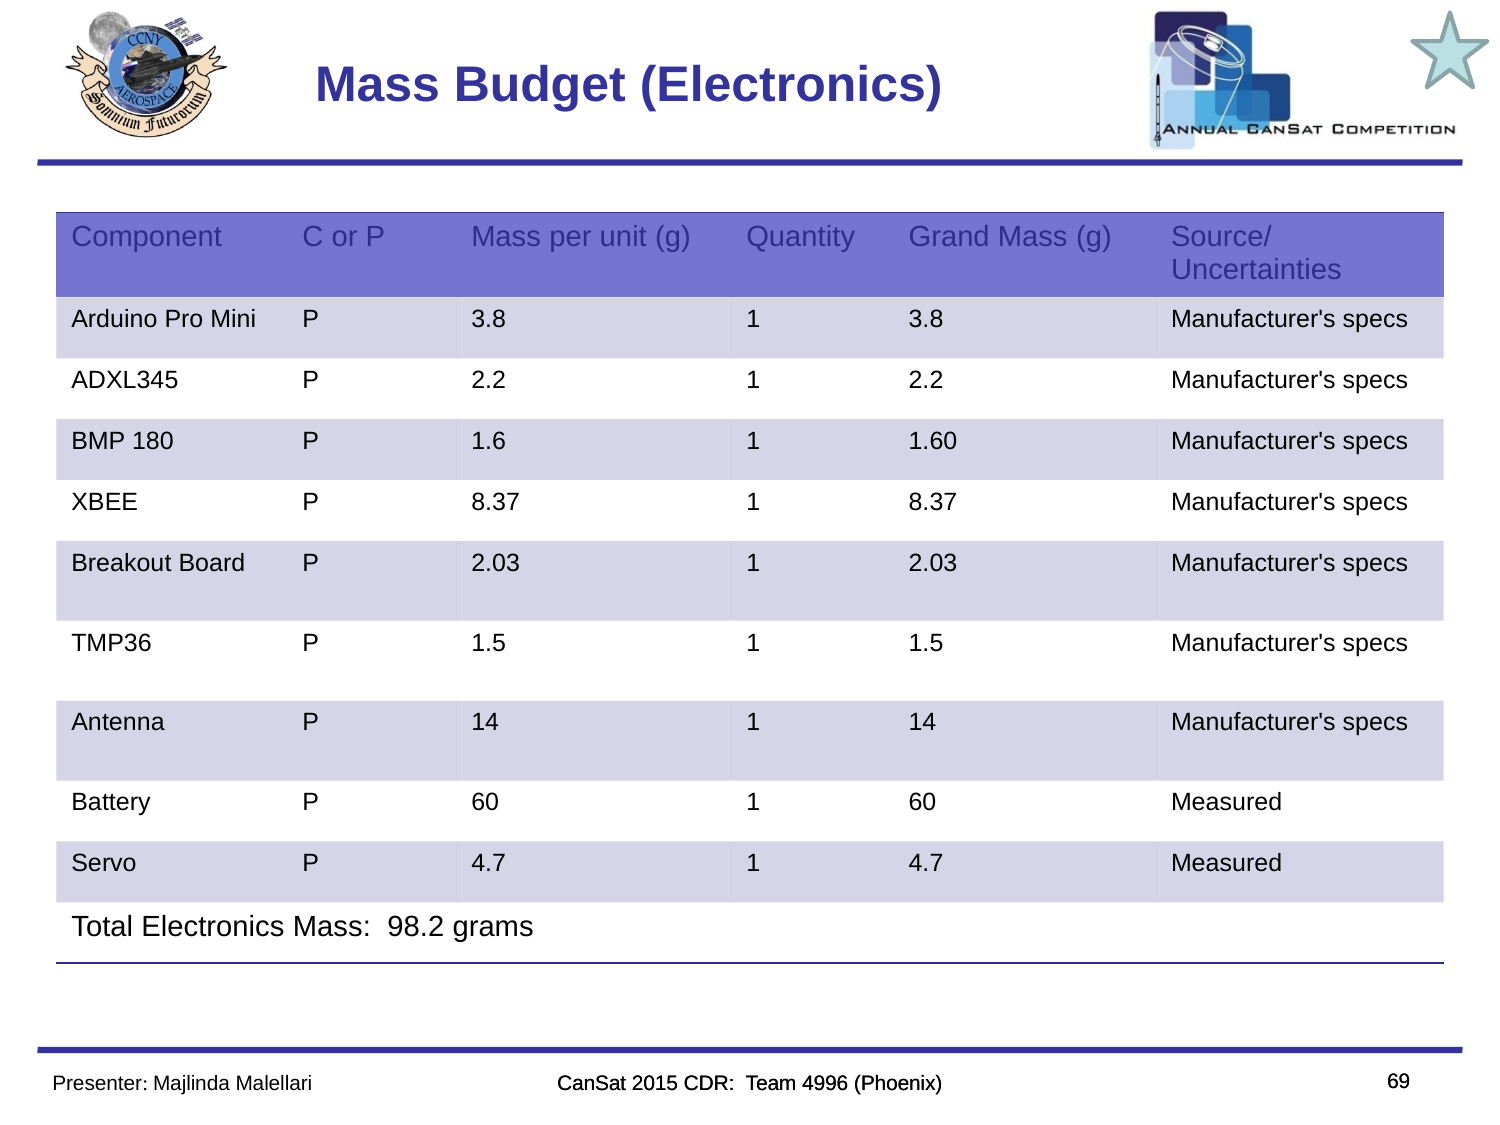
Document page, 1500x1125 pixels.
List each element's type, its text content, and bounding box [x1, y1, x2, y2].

table_cell Battery [56, 781, 287, 841]
table_cell P [287, 781, 456, 841]
table_cell P [287, 541, 456, 621]
table_cell ADXL345 [56, 358, 287, 419]
table_cell 2.03 [456, 541, 731, 621]
table_cell 1 [731, 841, 894, 902]
table_header Quantity [731, 213, 894, 297]
table_cell TMP36 [56, 621, 287, 701]
table_cell P [287, 701, 456, 781]
table_cell Manufacturer's specs [1156, 480, 1444, 541]
table_cell P [287, 358, 456, 419]
table_cell 1 [731, 297, 894, 358]
table_header Source/Uncertainties [1156, 213, 1444, 297]
table_cell Manufacturer's specs [1156, 621, 1444, 701]
title Mass Budget (Electronics) [304, 12, 1188, 150]
table_header Grand Mass (g) [894, 213, 1156, 297]
table_cell Servo [56, 841, 287, 902]
table_cell Measured [1156, 781, 1444, 841]
table_cell 1 [731, 419, 894, 480]
table_cell 1.60 [894, 419, 1156, 480]
table_cell Manufacturer's specs [1156, 701, 1444, 781]
table_header C or P [287, 213, 456, 297]
table_cell Manufacturer's specs [1156, 358, 1444, 419]
table_cell Breakout Board [56, 541, 287, 621]
slide_number 69 [1312, 1059, 1425, 1100]
table_cell Measured [1156, 841, 1444, 902]
table_cell 1 [731, 358, 894, 419]
table_cell 2.2 [894, 358, 1156, 419]
table_cell 4.7 [456, 841, 731, 902]
table_cell Arduino Pro Mini [56, 297, 287, 358]
picture [1427, 56, 1432, 76]
table_cell 1.5 [894, 621, 1156, 701]
table_cell 2.2 [456, 358, 731, 419]
table_cell XBEE [56, 480, 287, 541]
text_box Presenter: Majlinda Malellari [37, 1062, 413, 1103]
text_box [1410, 10, 1490, 90]
picture [1142, 1, 1463, 157]
table_cell Manufacturer's specs [1156, 541, 1444, 621]
table_cell 60 [456, 781, 731, 841]
table_cell P [287, 621, 456, 701]
table_cell 3.8 [894, 297, 1156, 358]
table_cell P [287, 419, 456, 480]
table_cell 1 [731, 480, 894, 541]
table_cell Antenna [56, 701, 287, 781]
table_cell Total Electronics Mass: 98.2 grams [56, 902, 1444, 962]
table_cell Manufacturer's specs [1156, 297, 1444, 358]
table_cell 8.37 [456, 480, 731, 541]
picture [0, 0, 301, 151]
table_cell P [287, 841, 456, 902]
table_cell 4.7 [894, 841, 1156, 902]
table_header Component [56, 213, 287, 297]
table_cell 1 [731, 701, 894, 781]
table_cell 1.5 [456, 621, 731, 701]
table_cell 2.03 [894, 541, 1156, 621]
table_cell 14 [894, 701, 1156, 781]
table_cell 1 [731, 541, 894, 621]
table_cell 1 [731, 621, 894, 701]
footer CanSat 2015 CDR: Team 4996 (Phoenix) [450, 1062, 1050, 1103]
table_cell BMP 180 [56, 419, 287, 480]
table_cell 3.8 [456, 297, 731, 358]
table_cell P [287, 480, 456, 541]
table_cell 8.37 [894, 480, 1156, 541]
table_cell Manufacturer's specs [1156, 419, 1444, 480]
table_cell P [287, 297, 456, 358]
table_header Mass per unit (g) [456, 213, 731, 297]
table_cell 1 [731, 781, 894, 841]
table_cell 14 [456, 701, 731, 781]
table_cell 60 [894, 781, 1156, 841]
table_cell 1.6 [456, 419, 731, 480]
